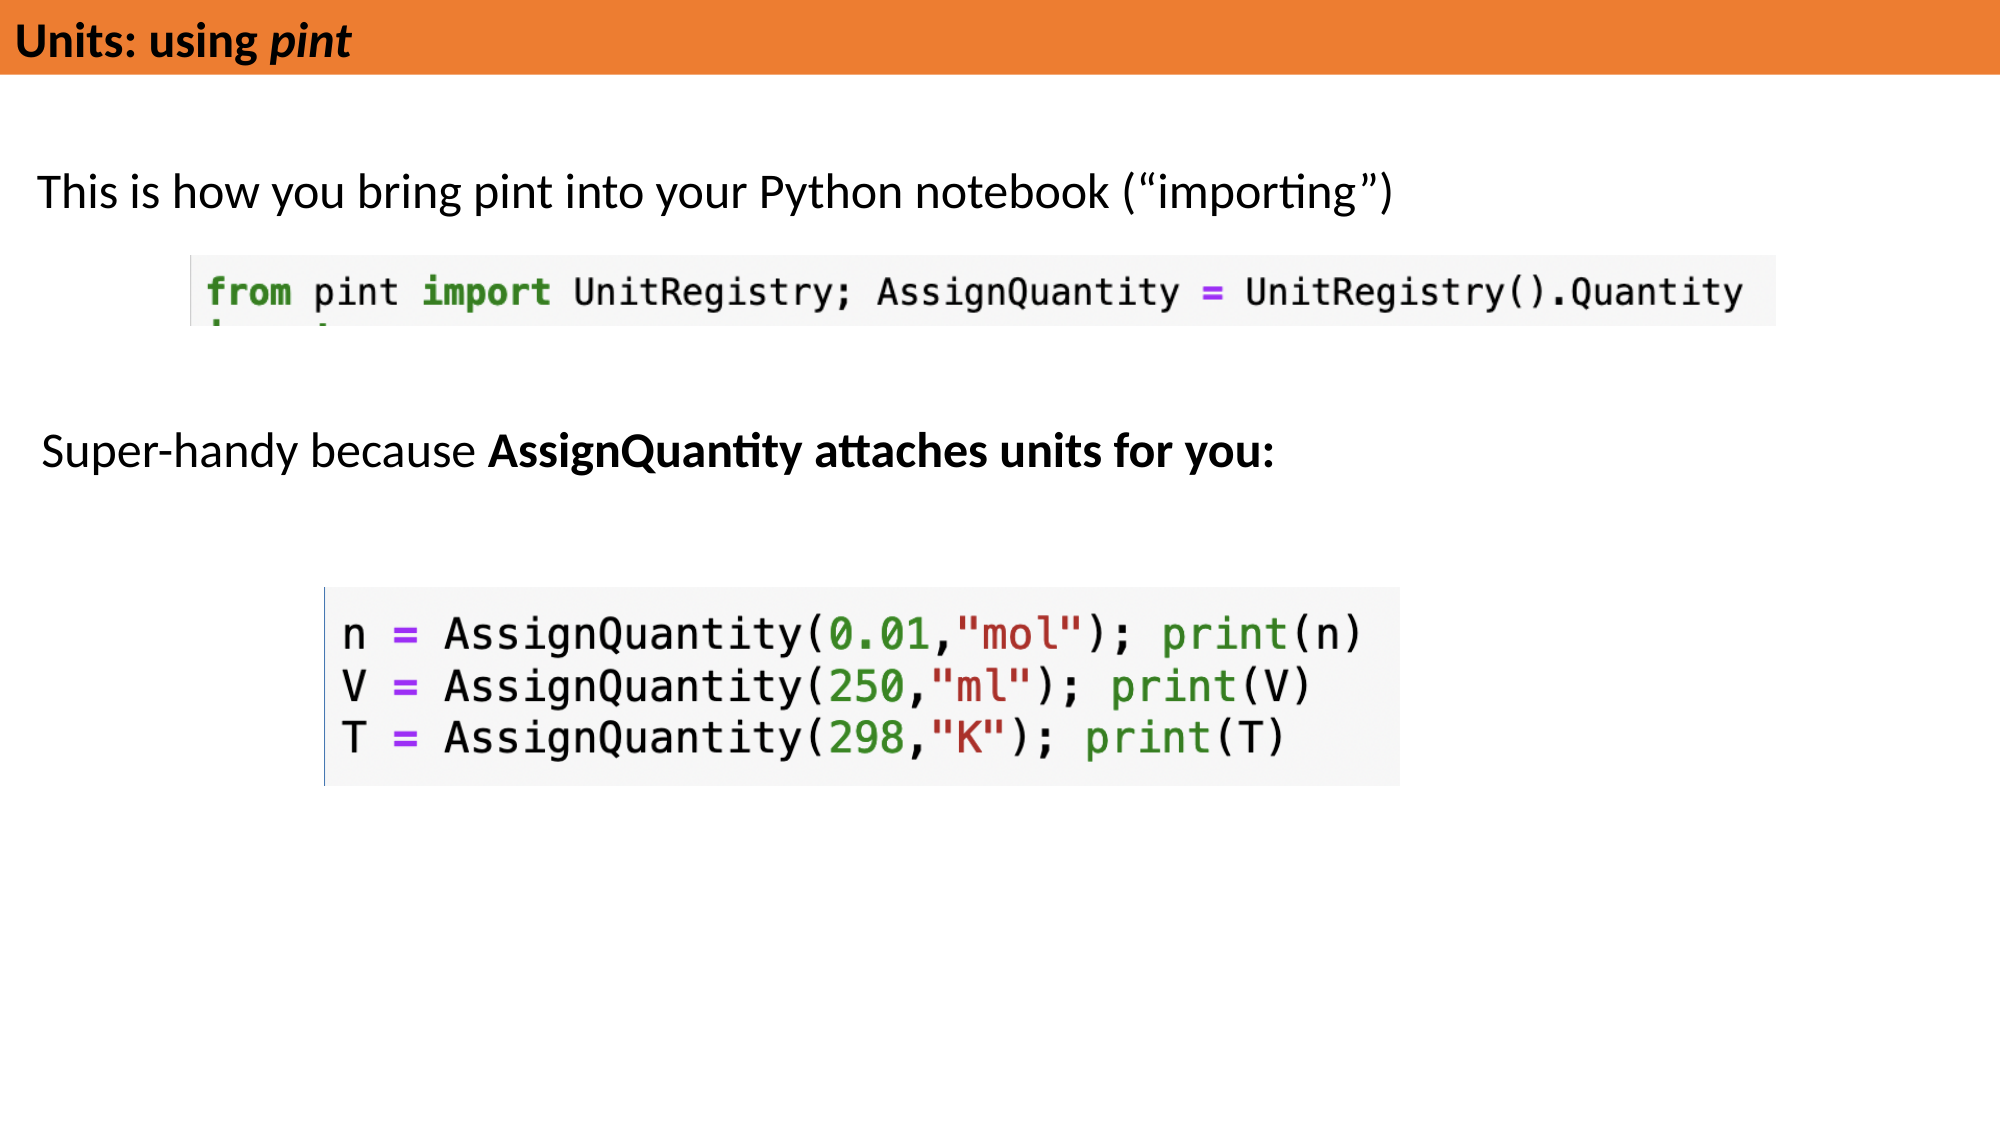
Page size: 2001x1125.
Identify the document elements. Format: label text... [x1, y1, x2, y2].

picture [324, 587, 1400, 786]
text_box This is how you bring pint into your Python notebook (“importing”) [22, 151, 1913, 226]
picture [190, 255, 1776, 326]
text_box Units: using pint [0, 0, 2000, 75]
text_box Super-handy because AssignQuantity attaches units for you: [26, 410, 1978, 486]
